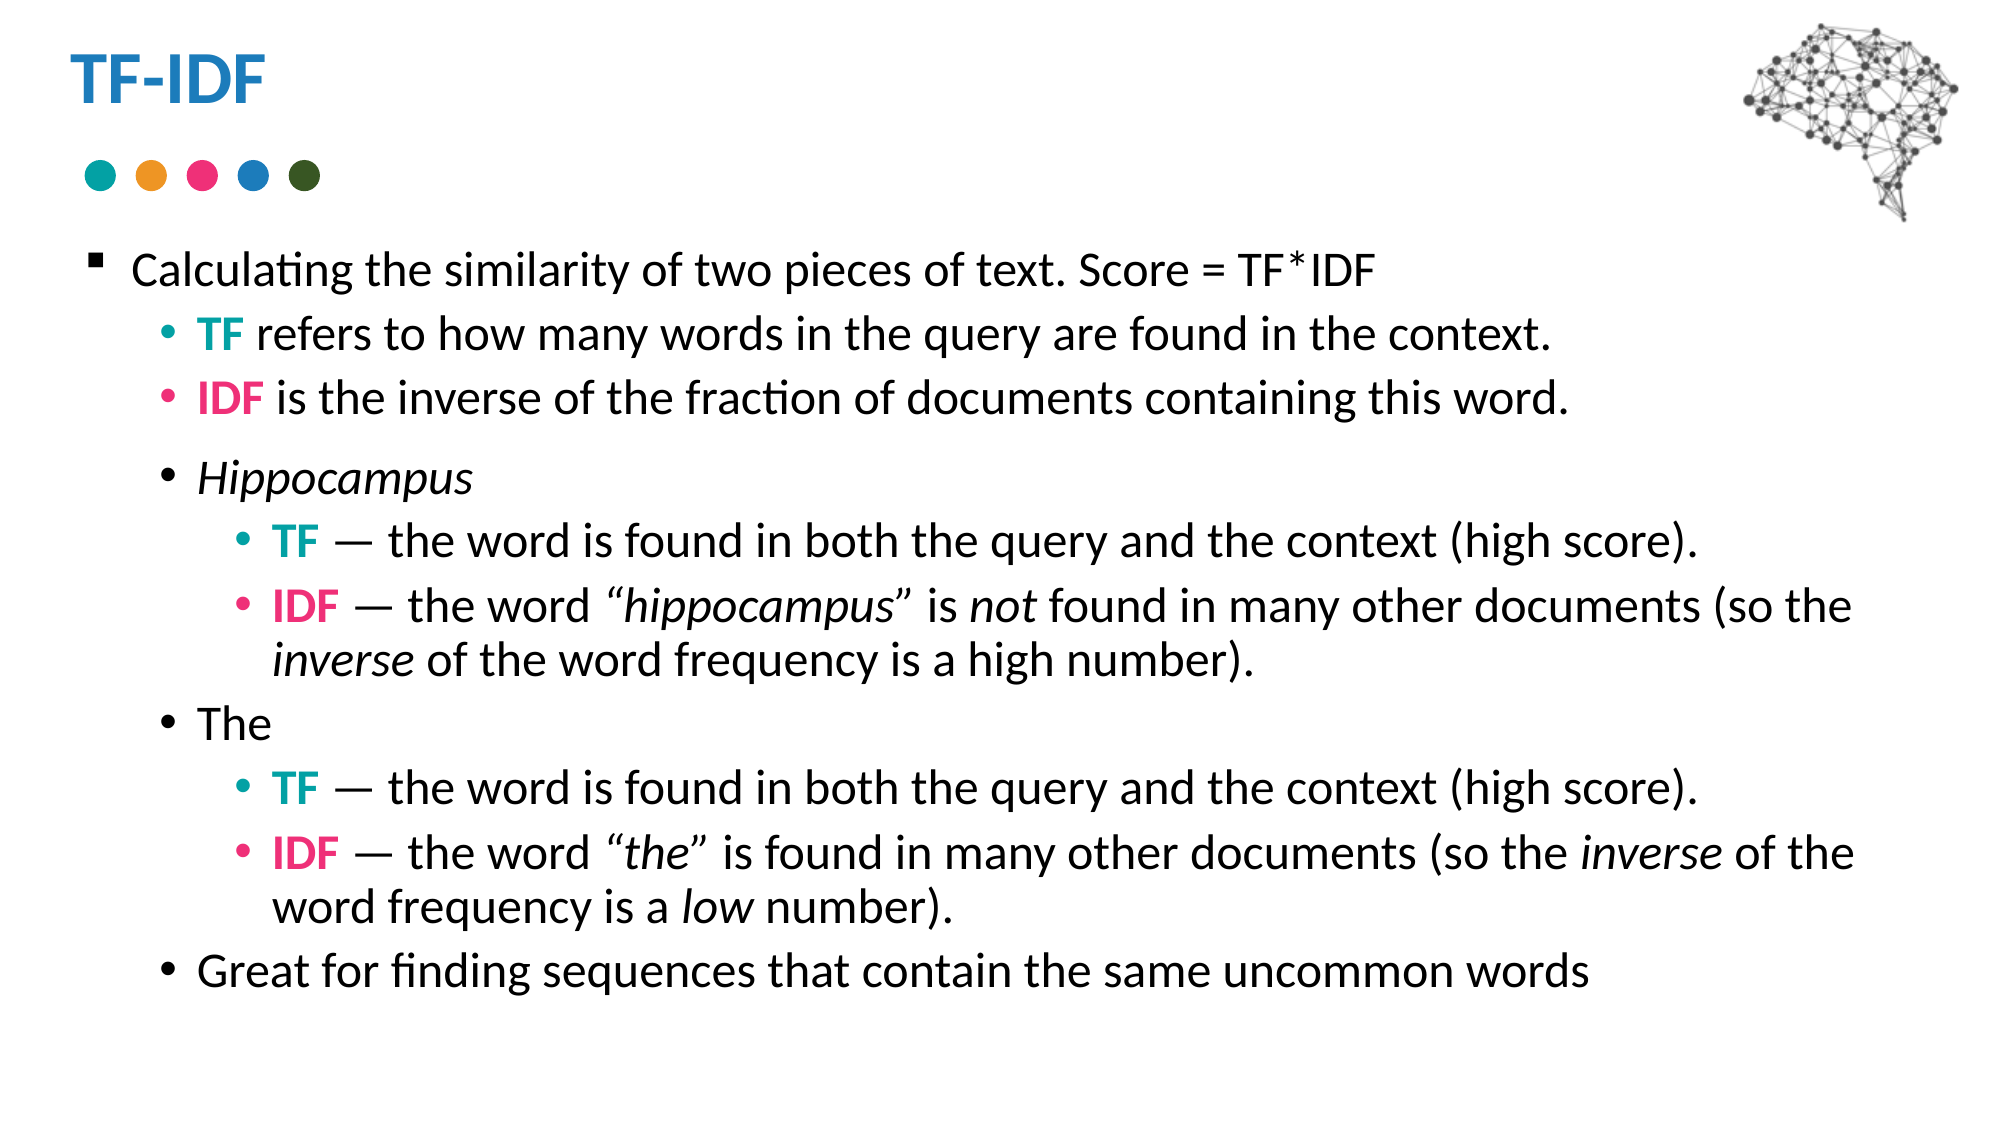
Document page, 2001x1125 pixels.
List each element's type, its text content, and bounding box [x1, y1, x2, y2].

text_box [84, 159, 320, 192]
picture [1656, 0, 2000, 244]
text_box TF-IDF [55, 20, 1056, 126]
text_box Calculating the similarity of two pieces of text. Score = TF*IDF TF refers to how many words in the query are found in the context. IDF is the inverse of the fraction of documents containing this word. Hippocampus TF — the word is found in both the query and the context (high score). IDF — the word “hippocampus” is not found in many other documents (so the inverse of the word frequency is a high number). The TF — the word is found in both the query and the context (high score). IDF — the word “the” is found in many other documents (so the inverse of the word frequency is a low number). Great for finding sequences that contain the same uncommon words [84, 228, 1898, 1085]
